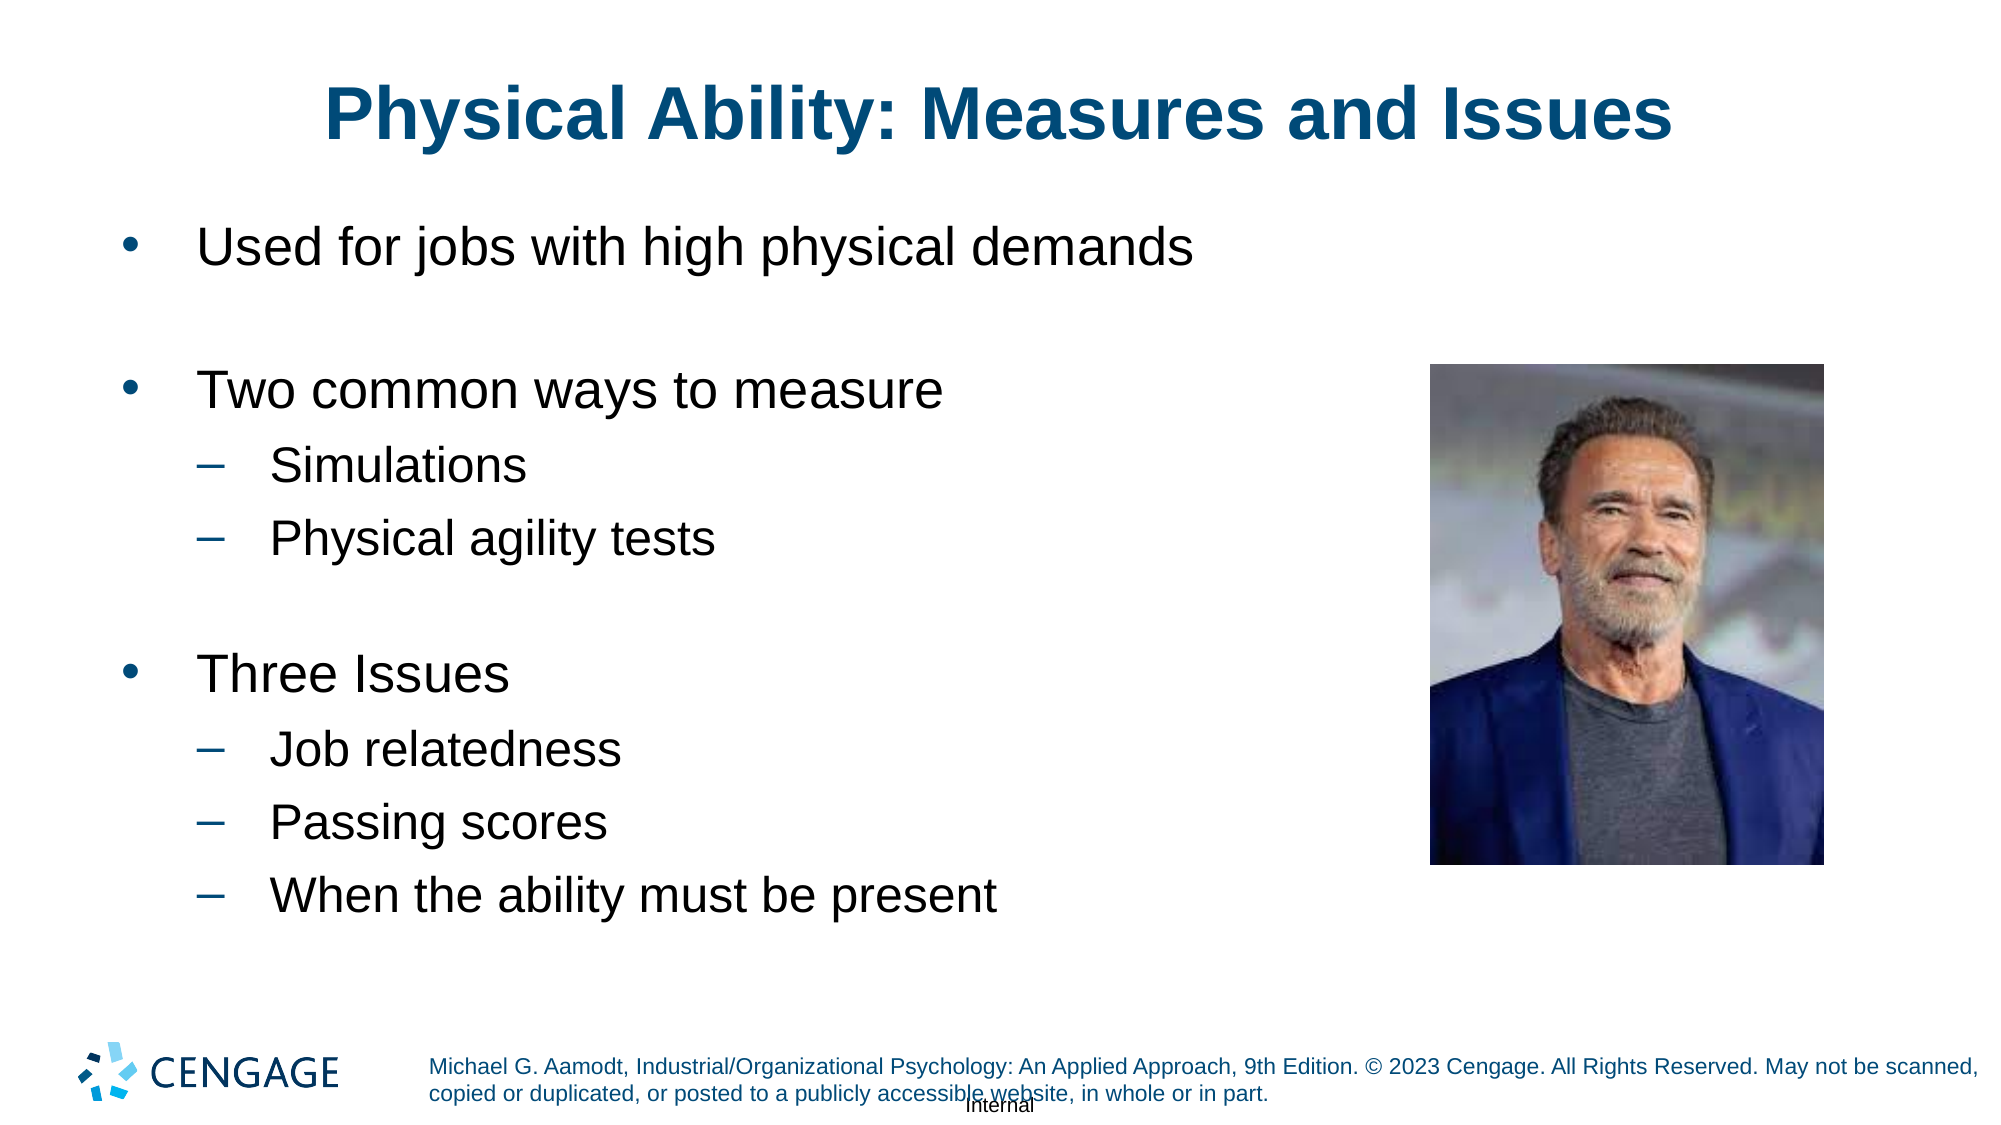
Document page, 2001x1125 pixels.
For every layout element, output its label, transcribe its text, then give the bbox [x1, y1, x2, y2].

list Used for jobs with high physical demands Two common ways to measure Simulations Physical agility tests Three Issues Job relatedness Passing scores When the ability must be present [121, 211, 1880, 1000]
title Physical Ability: Measures and Issues [137, 34, 1863, 196]
picture [78, 1042, 338, 1101]
picture [1429, 364, 1824, 865]
